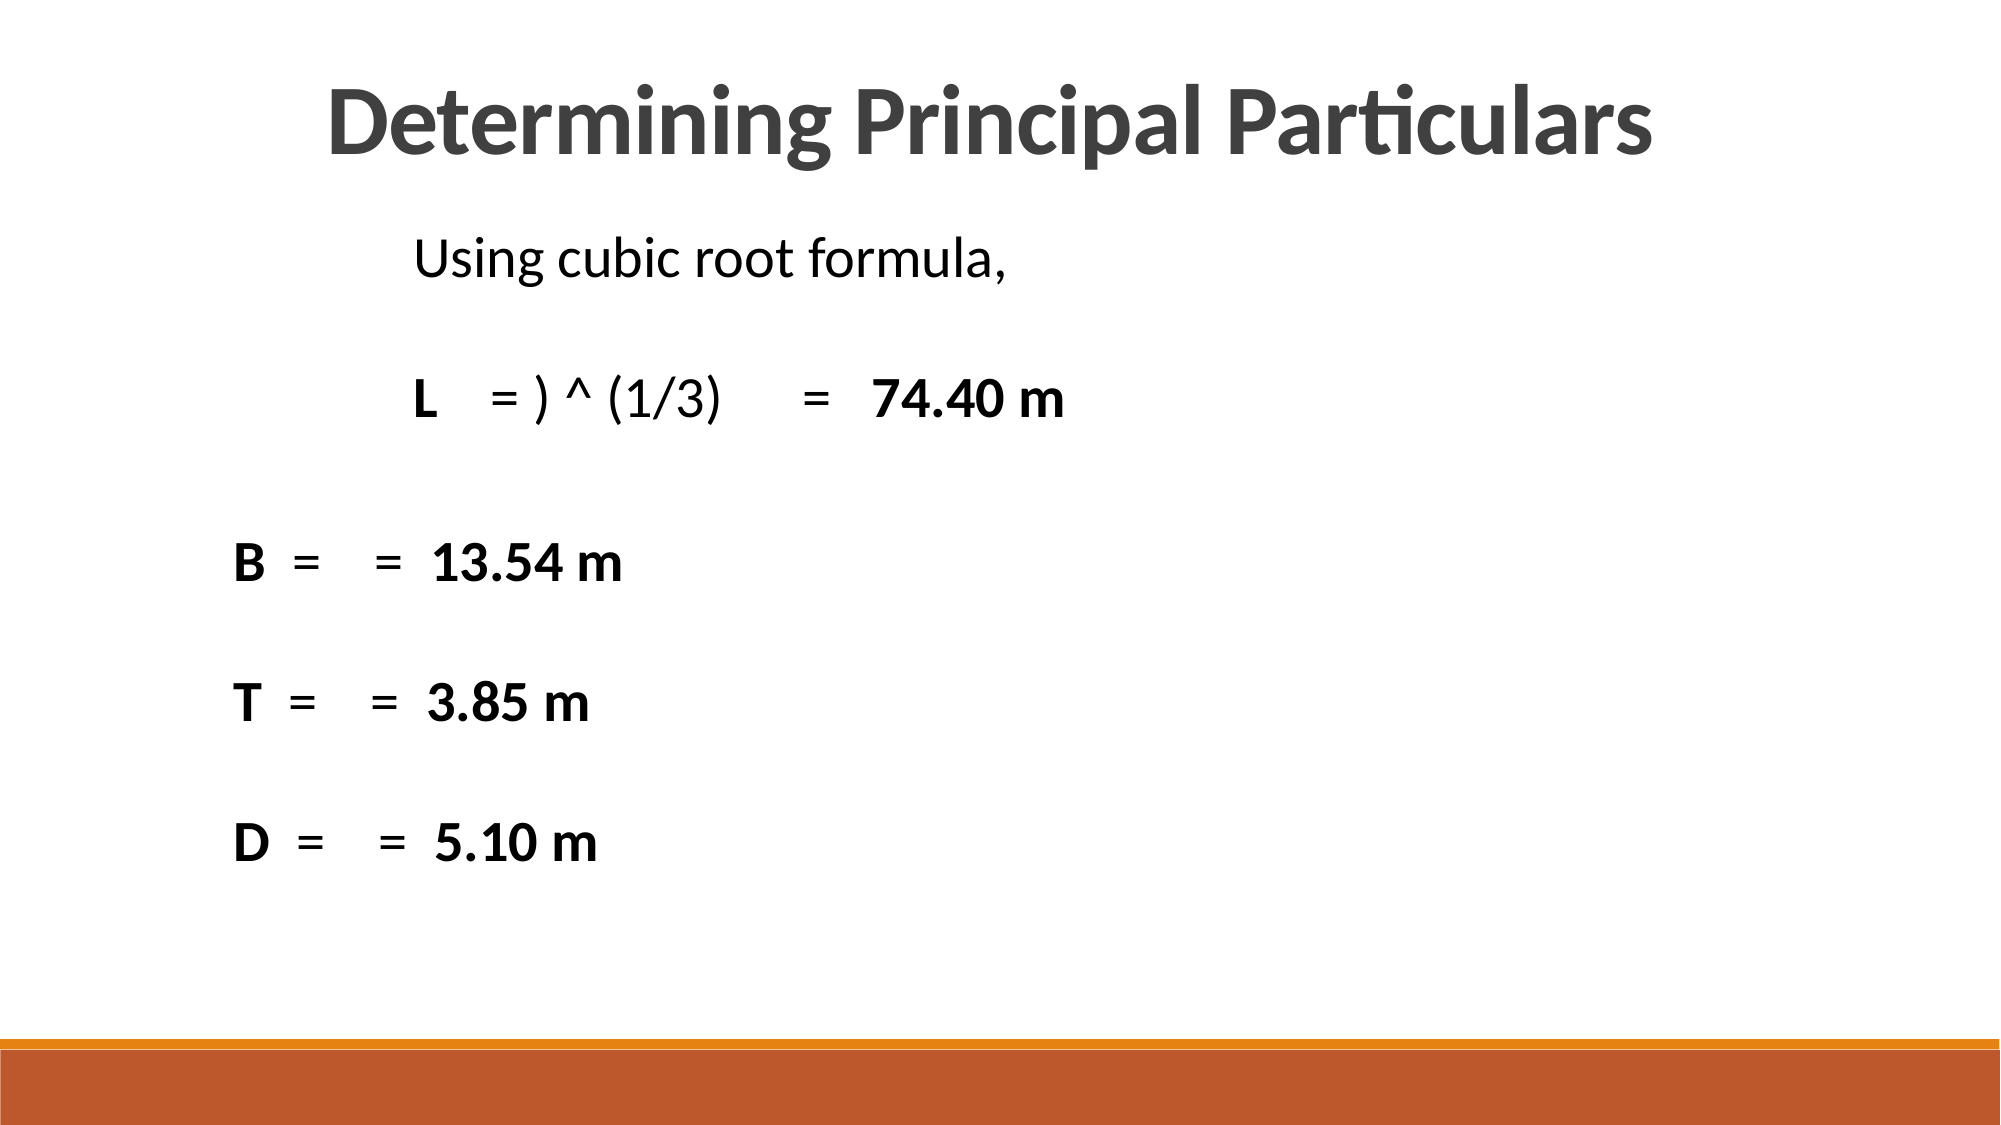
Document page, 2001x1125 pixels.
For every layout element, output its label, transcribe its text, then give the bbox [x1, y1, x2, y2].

text_box Determining Principal Particulars [165, 65, 1816, 304]
